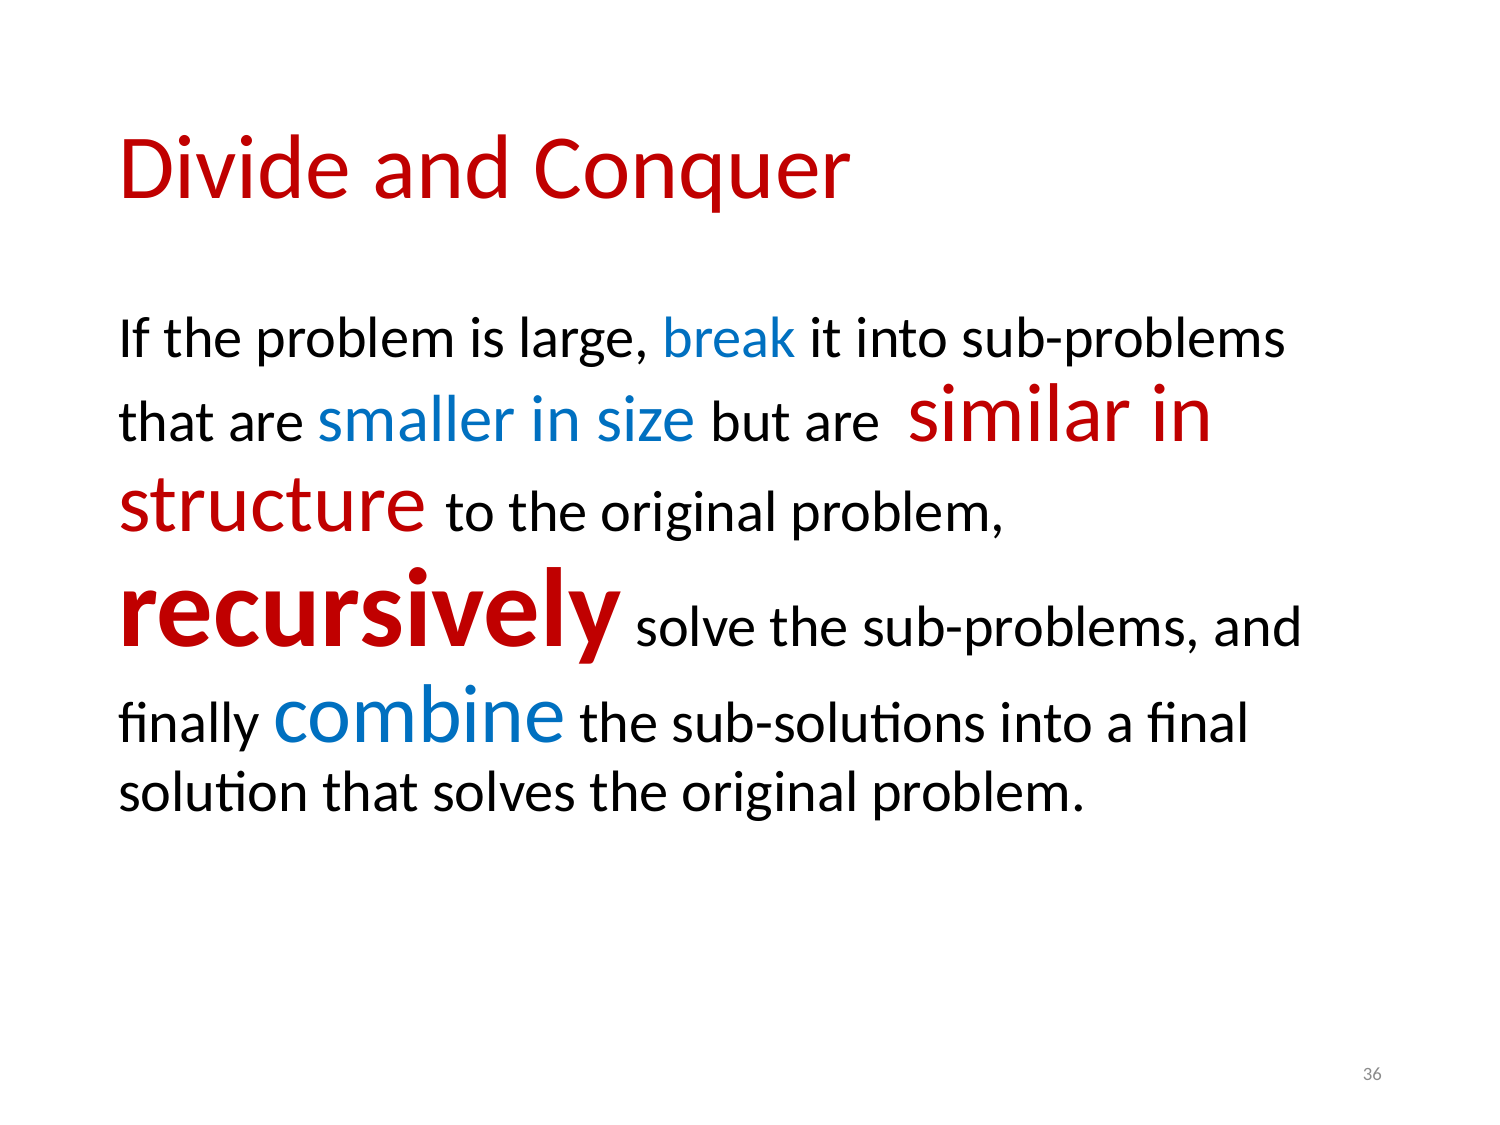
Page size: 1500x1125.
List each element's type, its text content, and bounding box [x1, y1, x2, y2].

slide_number 36 [1059, 1042, 1397, 1103]
title Divide and Conquer [103, 59, 1397, 278]
list If the problem is large, break it into sub-problems that are smaller in size but are similar in structure to the original problem, recursively solve the sub-problems, and finally combine the sub-solutions into a final solution that solves the original problem. [103, 299, 1397, 1014]
